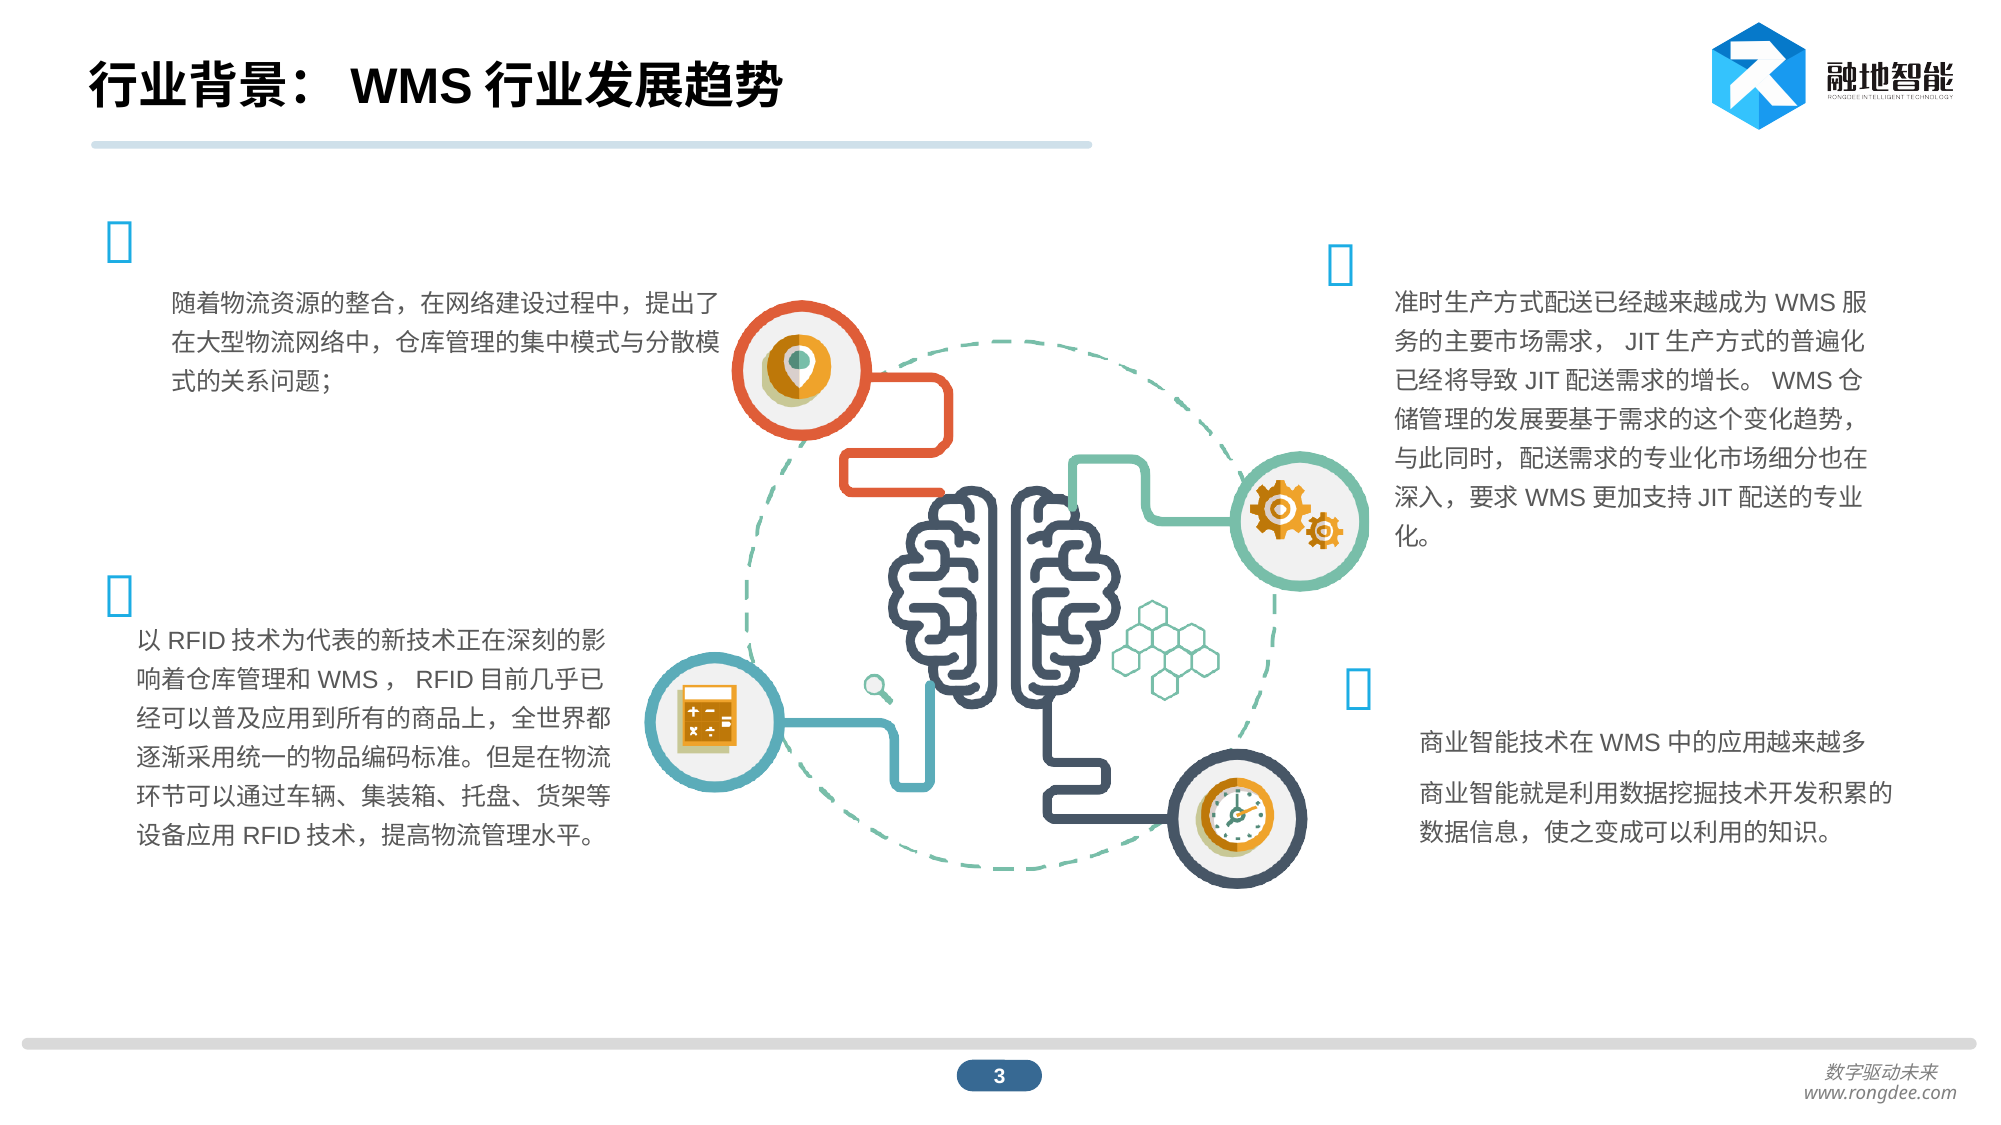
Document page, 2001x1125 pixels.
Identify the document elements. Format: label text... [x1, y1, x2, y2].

title 行业背景：WMS行业发展趋势 [0, 0, 2000, 149]
text_box 准时生产方式配送已经越来越成为WMS服务的主要市场需求，JIT生产方式的普遍化已经将导致JIT配送需求的增长。WMS仓储管理的发展要基于需求的这个变化趋势，与此同时，配送需求的专业化市场细分也在深入，要求WMS更加支持JIT配送的专业化。 [1394, 275, 1887, 551]
text_box 随着物流资源的整合，在网络建设过程中，提出了在大型物流网络中，仓库管理的集中模式与分散模式的关系问题； [171, 276, 724, 396]
text_box [644, 300, 1370, 889]
text_box 以RFID技术为代表的新技术正在深刻的影响着仓库管理和WMS，RFID目前几乎已经可以普及应用到所有的商品上，全世界都逐渐采用统一的物品编码标准。但是在物流环节可以通过车辆、集装箱、托盘、货架等设备应用RFID技术，提高物流管理水平。 [136, 613, 620, 850]
text_box  [1308, 221, 1395, 306]
text_box  [1326, 645, 1413, 730]
text_box  [87, 551, 164, 637]
text_box 商业智能技术在WMS中的应用越来越多 商业智能就是利用数据挖掘技术开发积累的数据信息，使之变成可以利用的知识。 [1419, 715, 1912, 847]
text_box  [87, 197, 346, 283]
